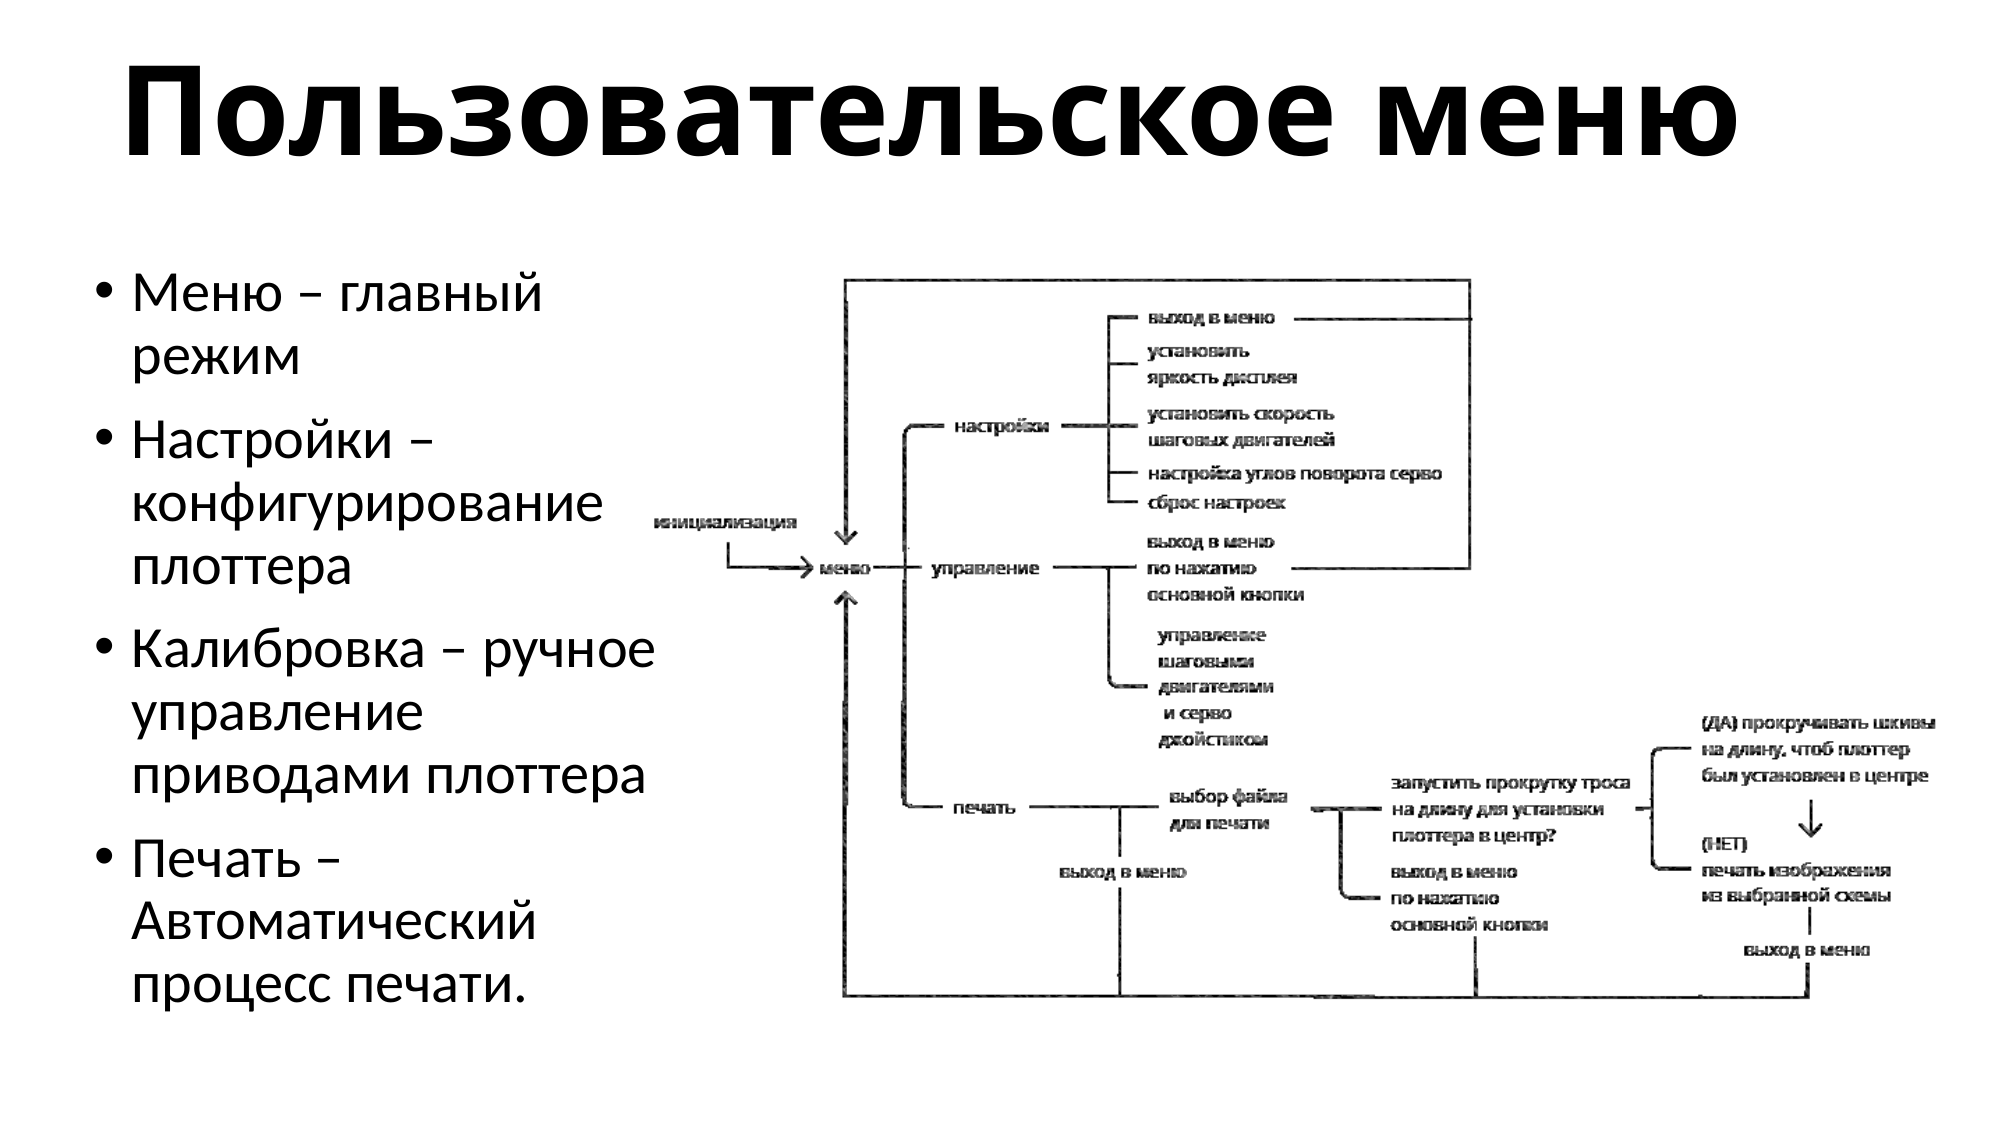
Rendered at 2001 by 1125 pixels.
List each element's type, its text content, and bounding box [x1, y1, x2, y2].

picture [642, 254, 1966, 1020]
list Меню – главный режим Настройки – конфигурирование плоттера Калибровка – ручное управление приводами плоттера Печать – Автоматический процесс печати. [79, 254, 711, 1050]
title Пользовательское меню [104, 38, 1863, 190]
